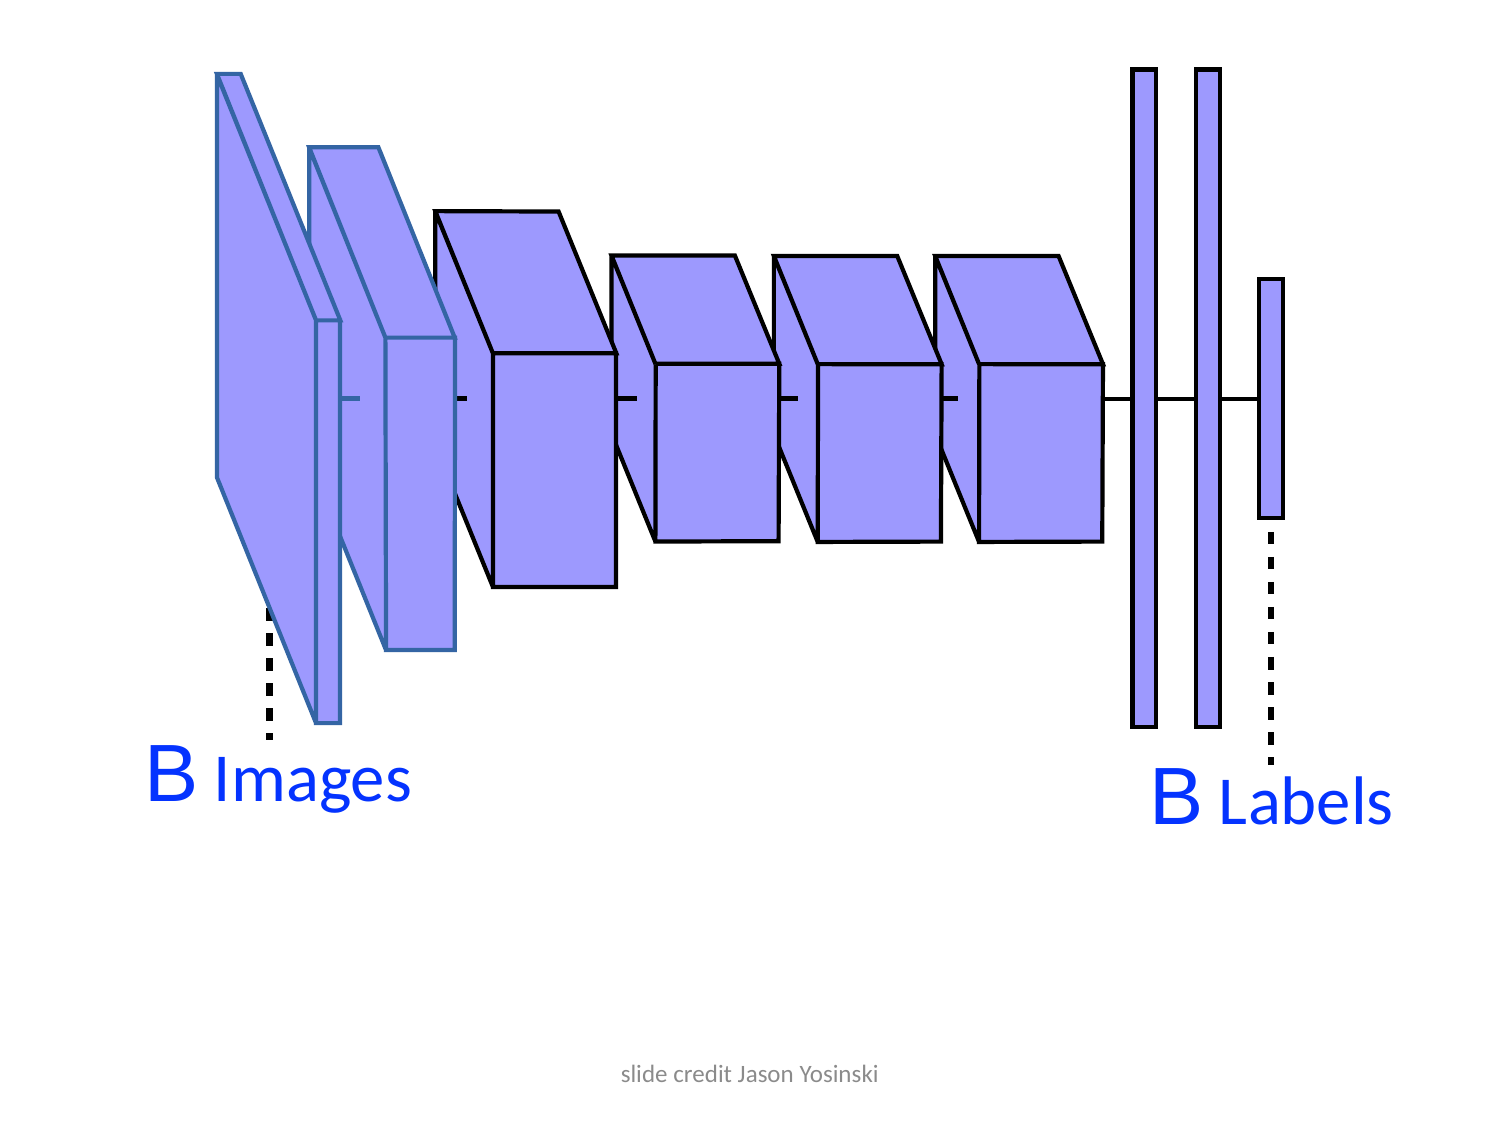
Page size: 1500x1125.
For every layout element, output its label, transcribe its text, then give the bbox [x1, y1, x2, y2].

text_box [135, 69, 1405, 851]
footer slide credit Jason Yosinski [512, 1042, 988, 1103]
